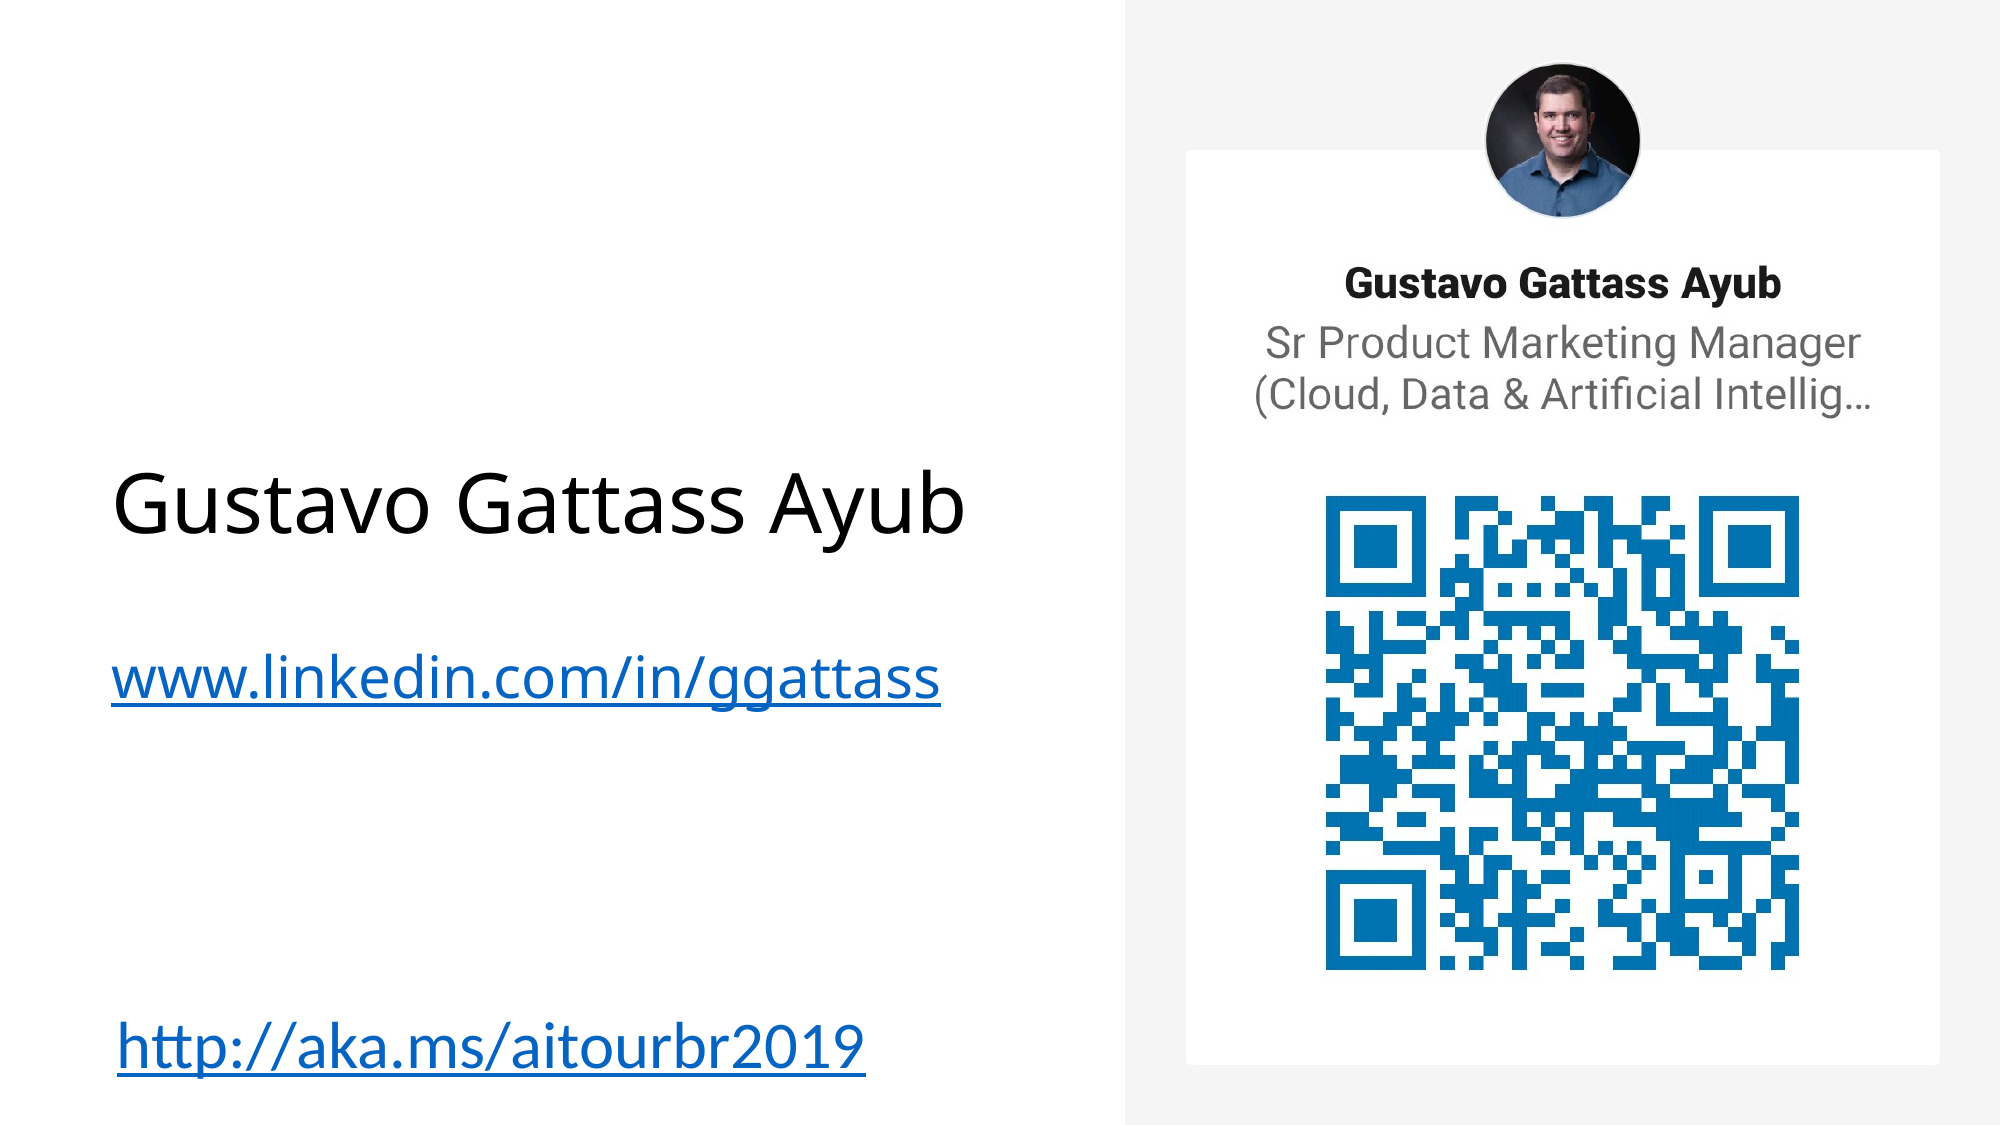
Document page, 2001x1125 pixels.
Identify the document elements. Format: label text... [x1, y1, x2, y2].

title Gustavo Gattass Ayub www.linkedin.com/in/ggattass [96, 443, 1000, 778]
picture [1125, 0, 2000, 1125]
text_box http://aka.ms/aitourbr2019 [101, 994, 881, 1125]
